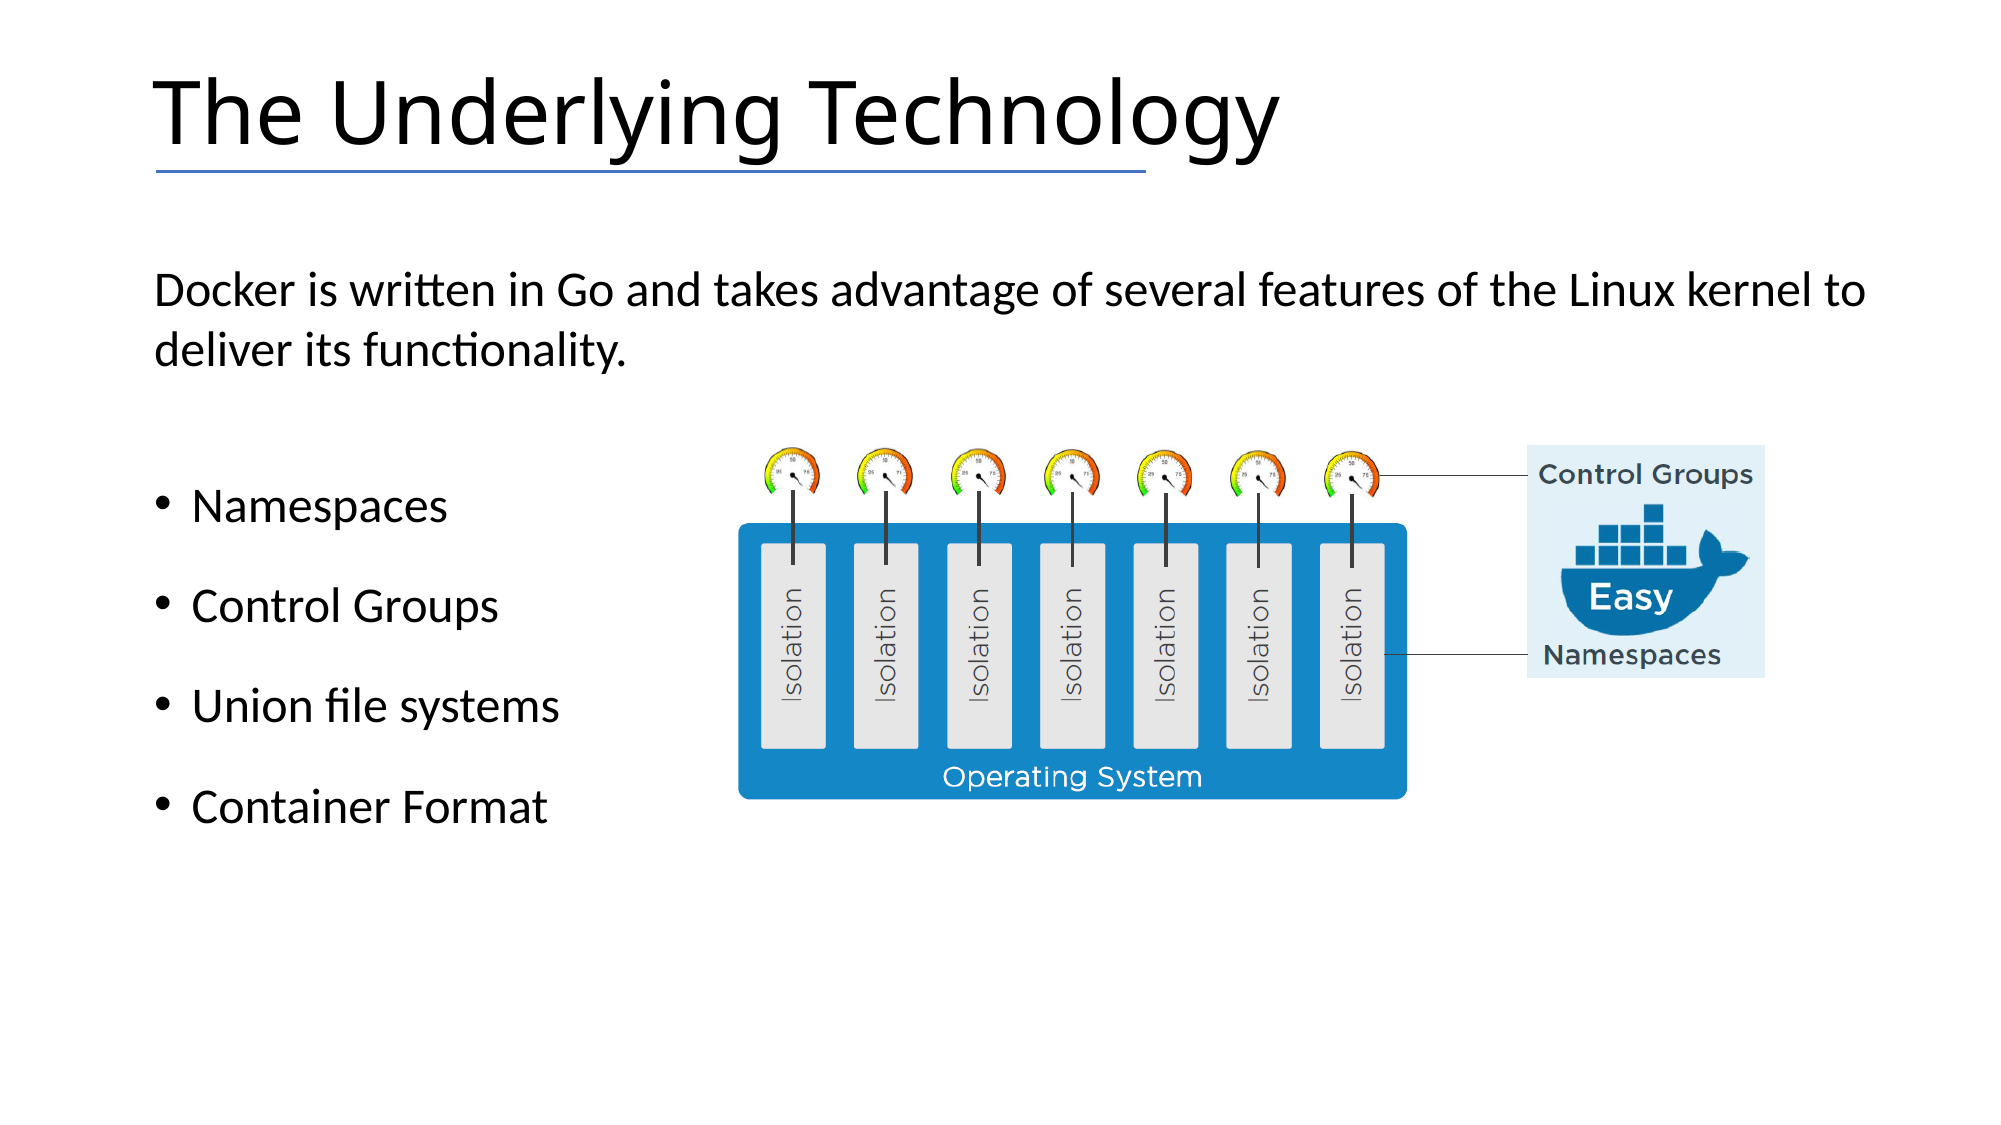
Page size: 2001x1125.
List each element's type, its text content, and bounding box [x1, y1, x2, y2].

list Docker is written in Go and takes advantage of several features of the Linux kernel to deliver its functionality. Namespaces Control Groups Union file systems Container Format [64, 168, 1886, 974]
title The Underlying Technology [137, 59, 1863, 168]
picture [713, 385, 1789, 840]
